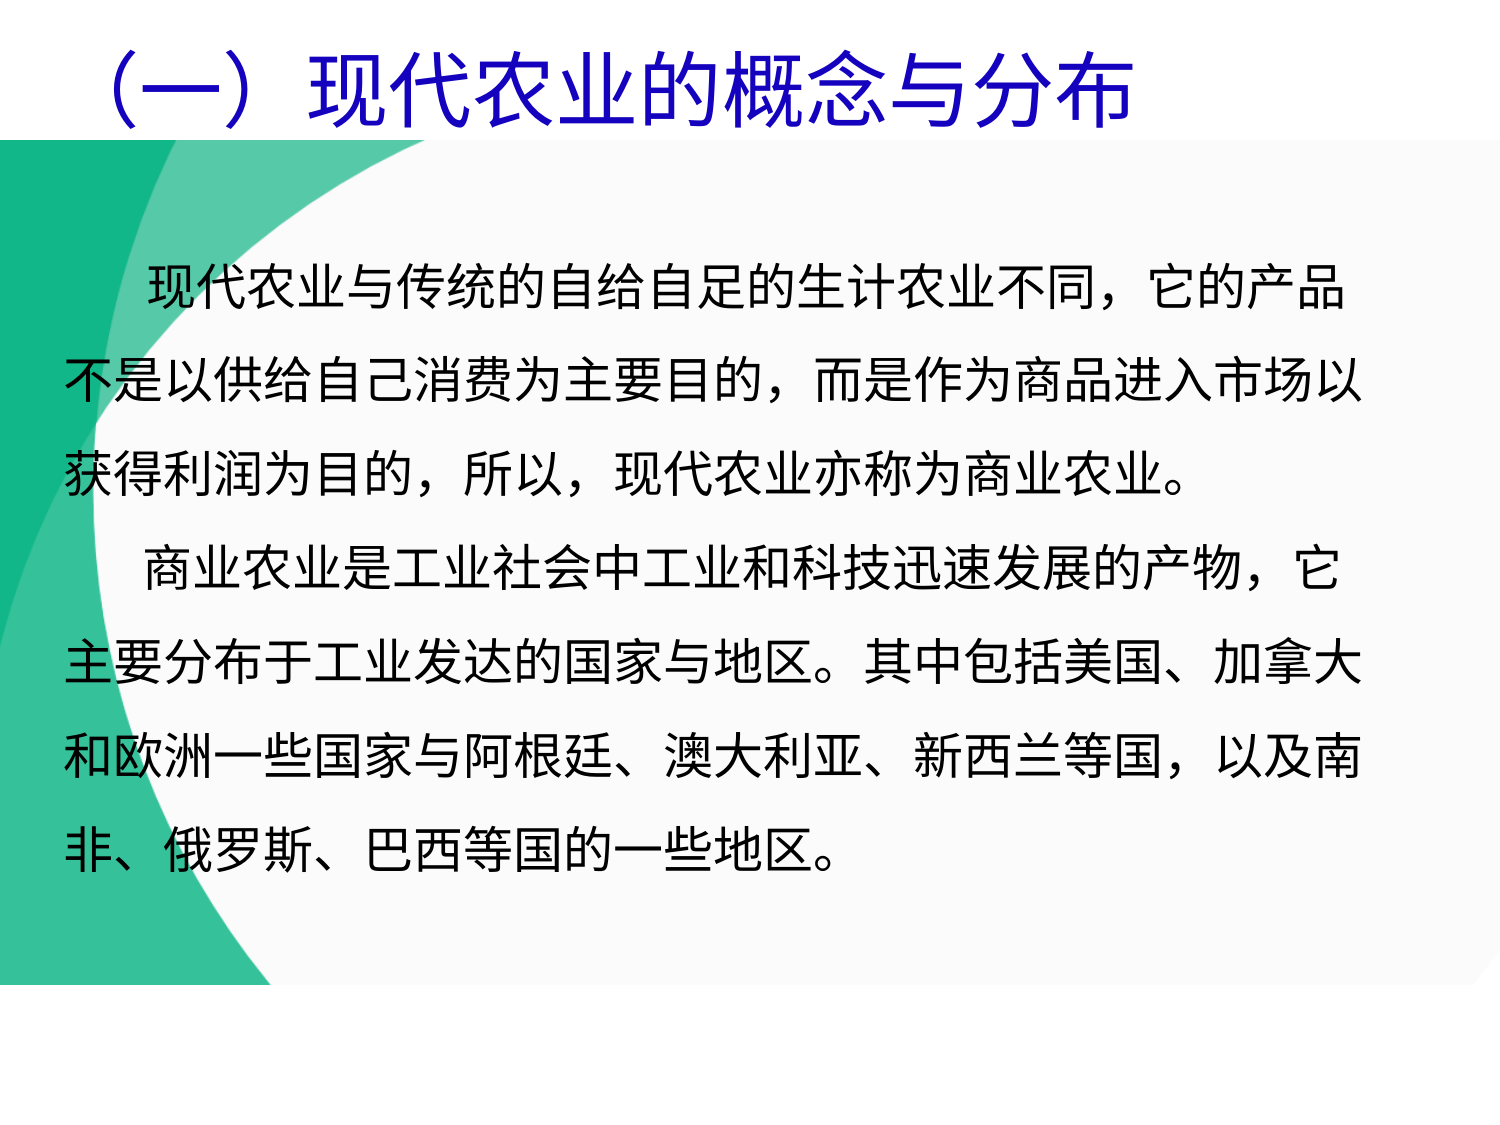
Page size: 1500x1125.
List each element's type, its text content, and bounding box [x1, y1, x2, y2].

picture [0, 140, 1500, 985]
text_box （一）现代农业的概念与分布 [41, 30, 1274, 140]
